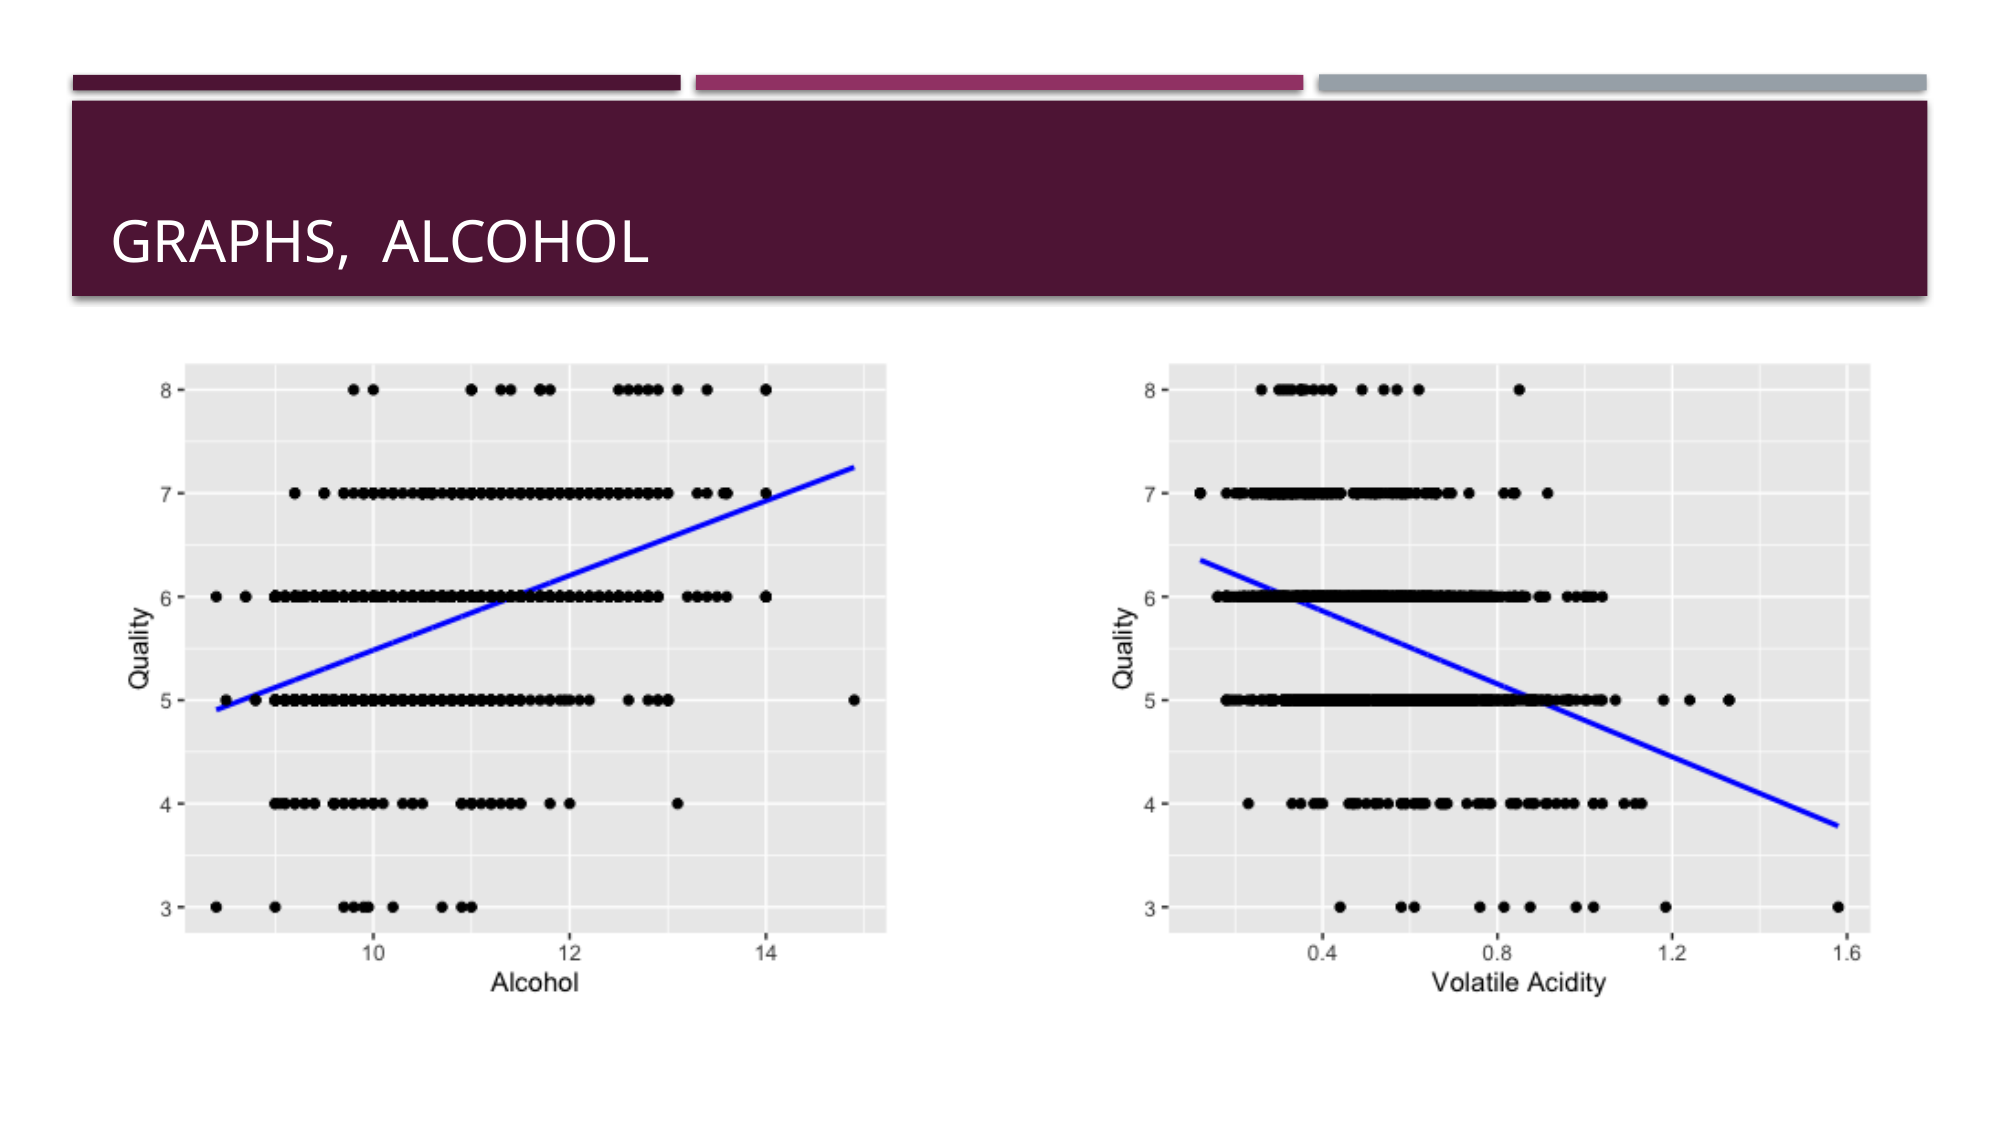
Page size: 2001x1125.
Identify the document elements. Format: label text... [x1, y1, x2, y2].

picture [1100, 350, 1885, 1011]
picture [115, 350, 900, 1011]
title Graphs, Alcohol [95, 115, 1905, 282]
